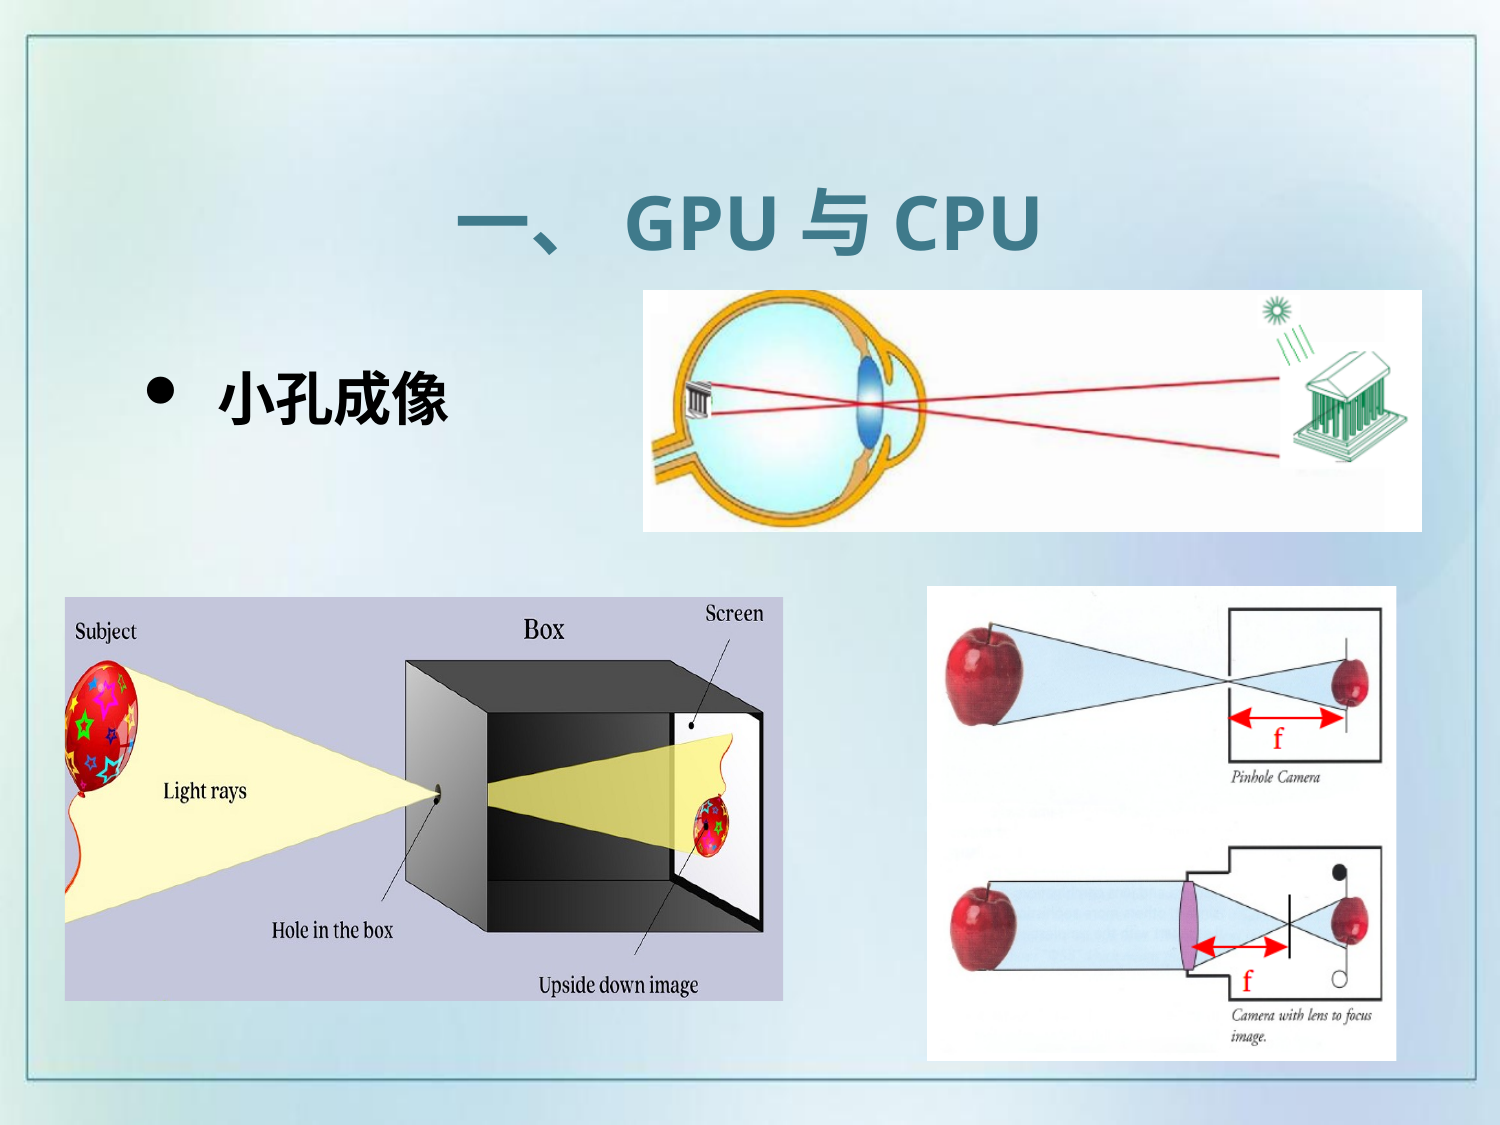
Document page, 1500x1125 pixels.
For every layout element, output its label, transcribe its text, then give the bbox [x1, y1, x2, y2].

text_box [64, 597, 784, 1001]
picture [0, 0, 1500, 1125]
title 一、GPU与CPU [49, 109, 1451, 313]
list 小孔成像 [53, 326, 1441, 979]
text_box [927, 586, 1397, 1061]
